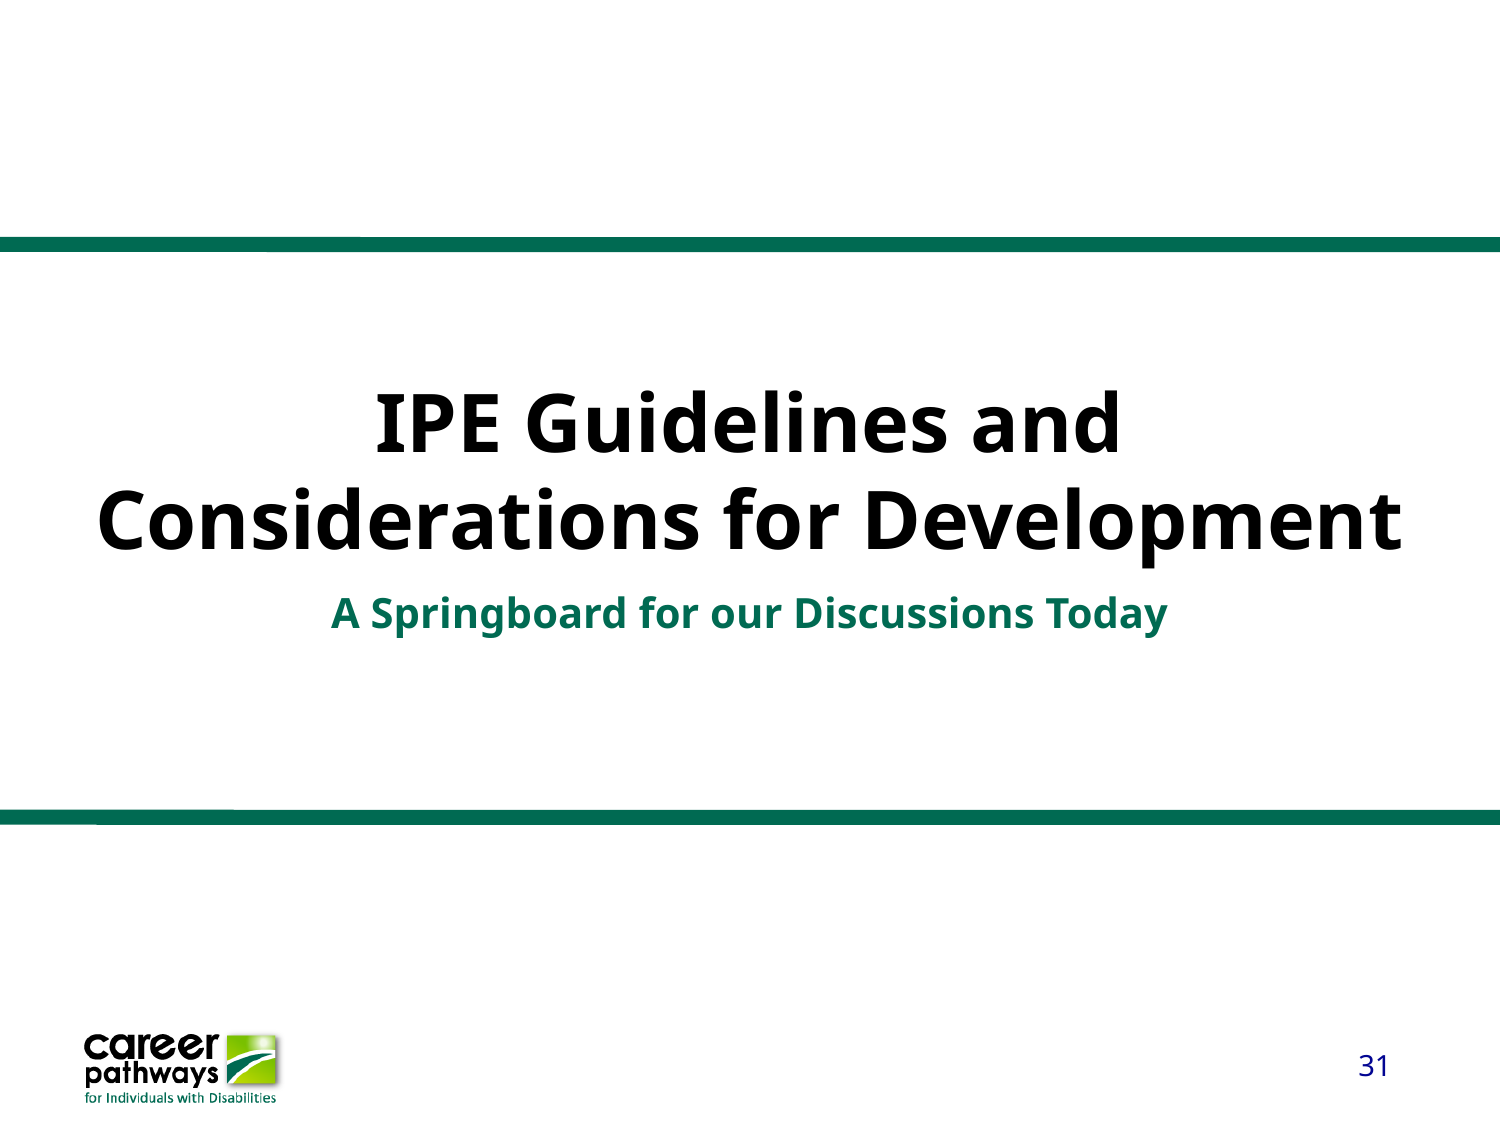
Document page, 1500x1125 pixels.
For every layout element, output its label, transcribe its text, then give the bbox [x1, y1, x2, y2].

title IPE Guidelines and Considerations for Development [75, 350, 1425, 574]
slide_number 31 [1325, 1037, 1425, 1098]
list A Springboard for our Discussions Today [75, 578, 1425, 800]
picture [77, 1026, 285, 1107]
